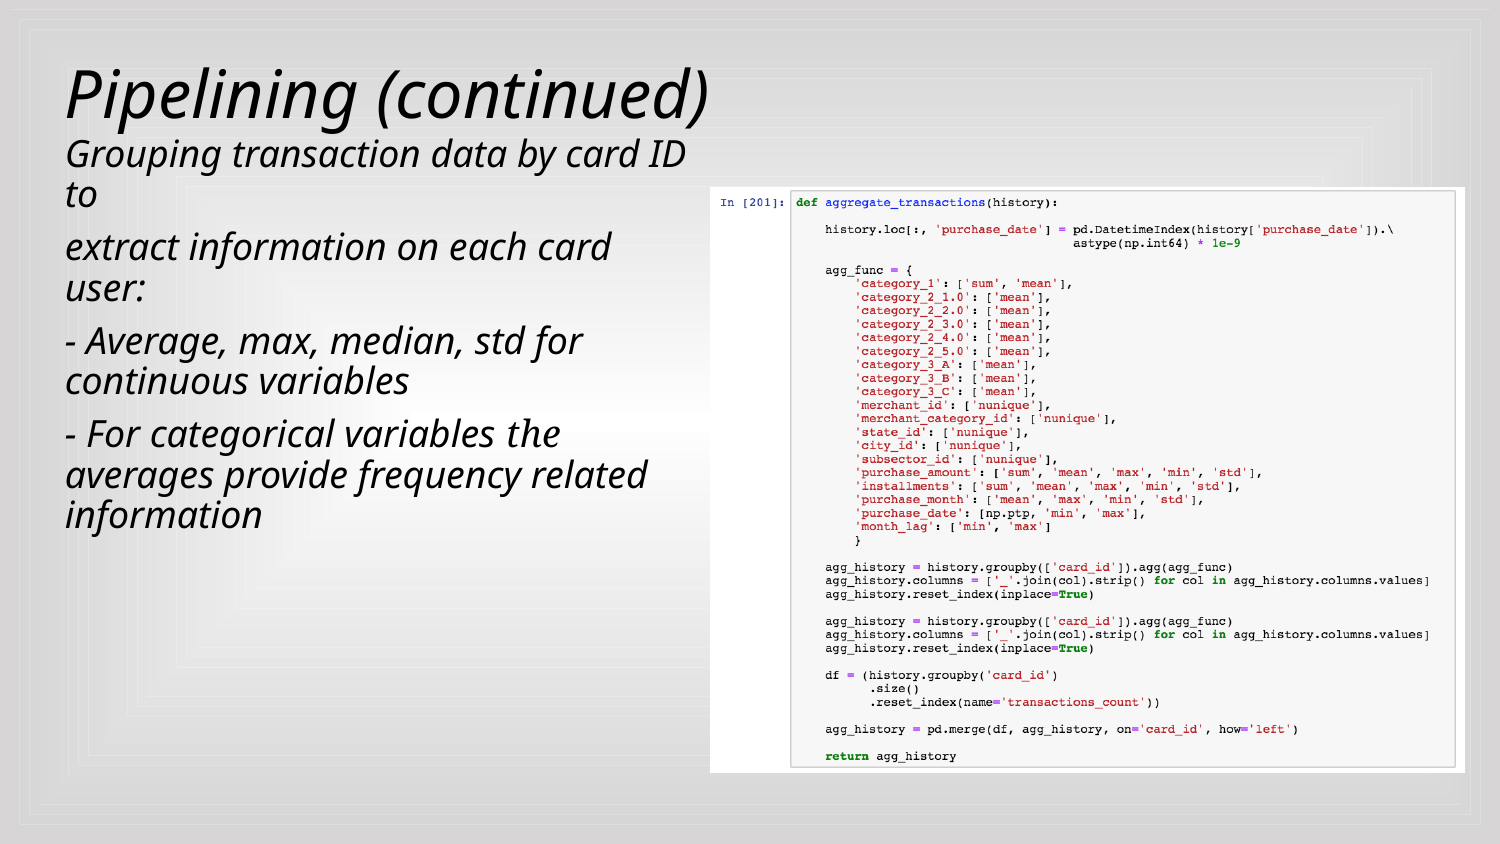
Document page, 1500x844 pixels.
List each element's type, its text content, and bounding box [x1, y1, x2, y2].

picture [710, 187, 1465, 773]
text_box Grouping transaction data by card ID to extract information on each card user: - Average, max, median, std for continuous variables - For categorical variables the averages provide frequency related information [43, 166, 711, 505]
text_box Pipelining (continued) [43, 30, 1045, 165]
